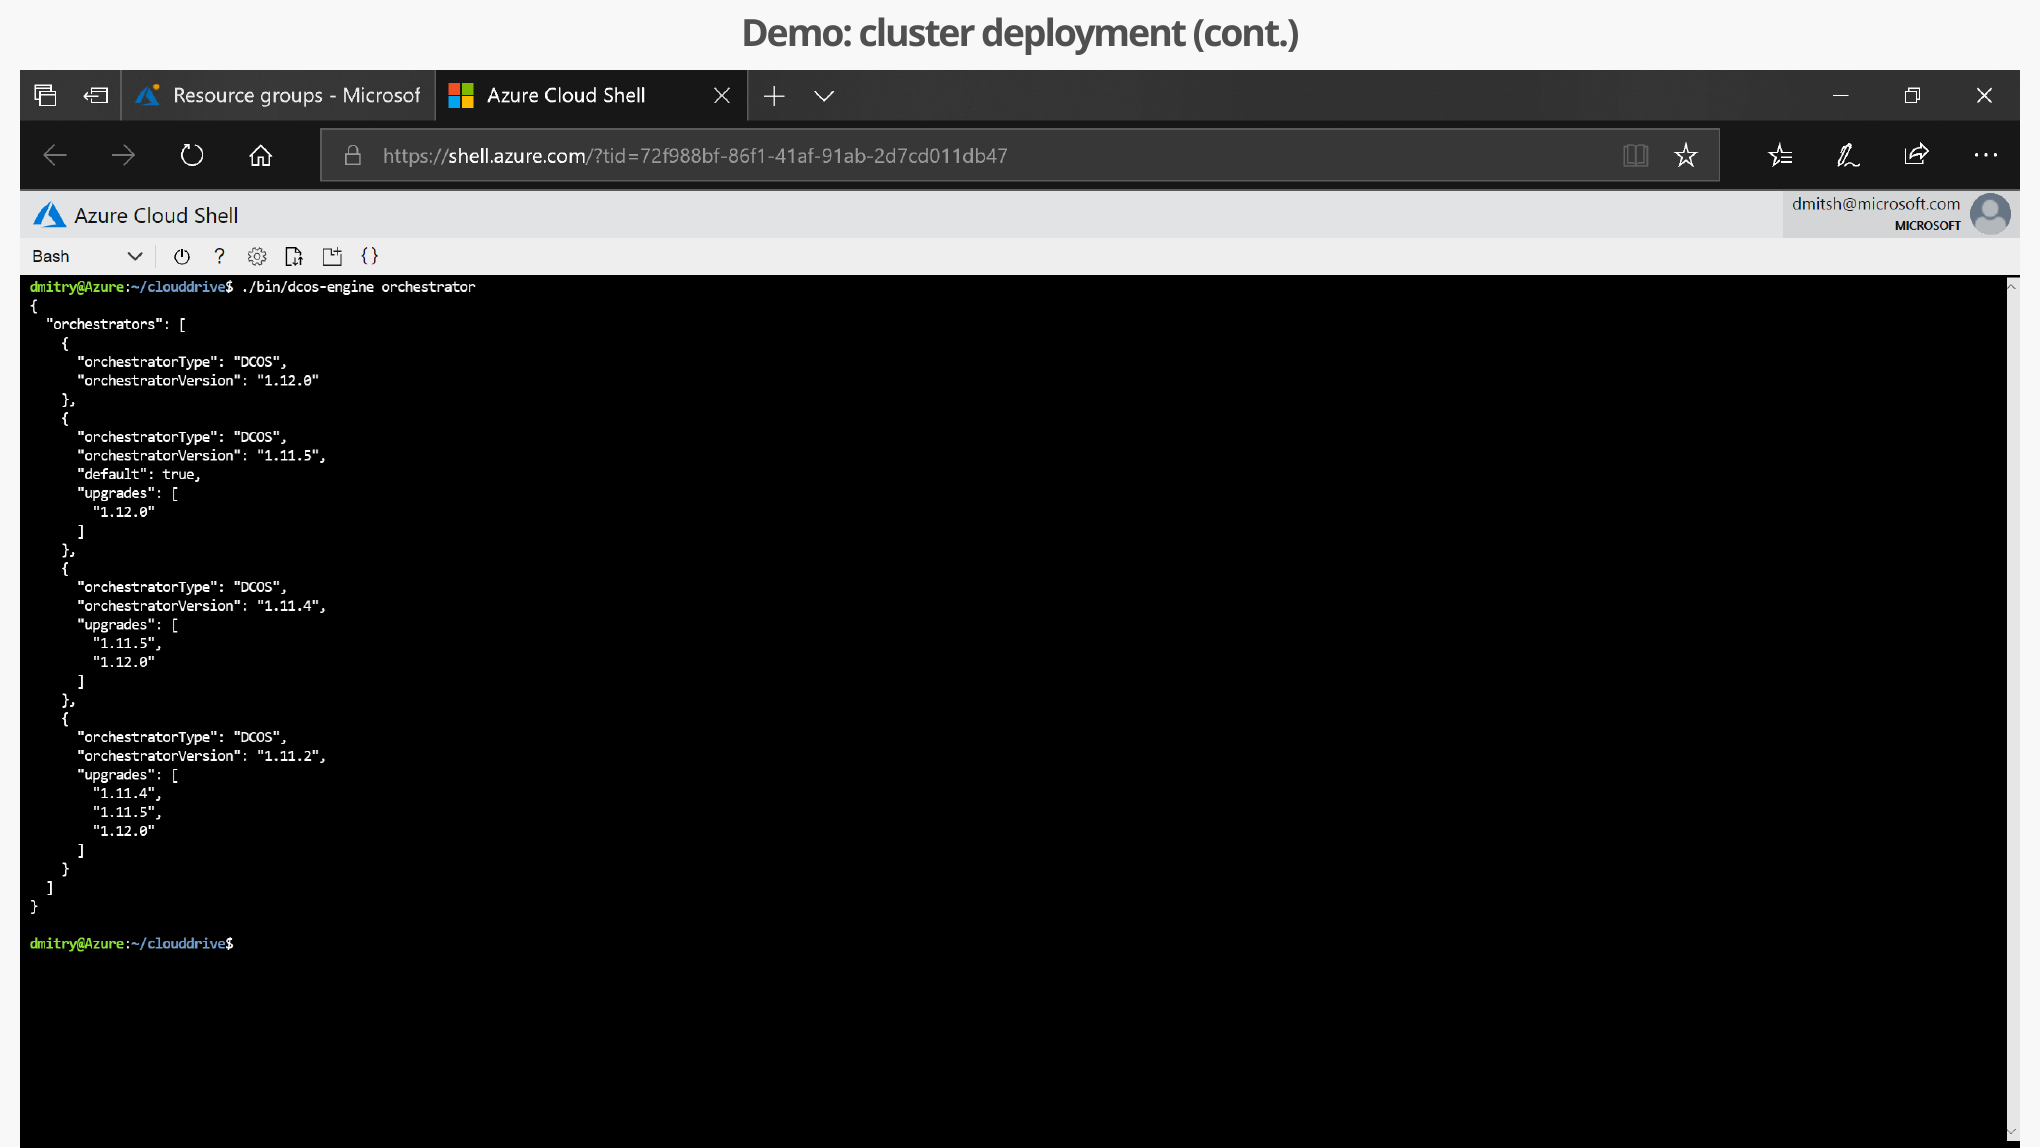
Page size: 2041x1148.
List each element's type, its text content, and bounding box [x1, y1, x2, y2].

text_box Demo: cluster deployment (cont.) [45, 0, 1996, 49]
picture [19, 70, 2021, 1148]
